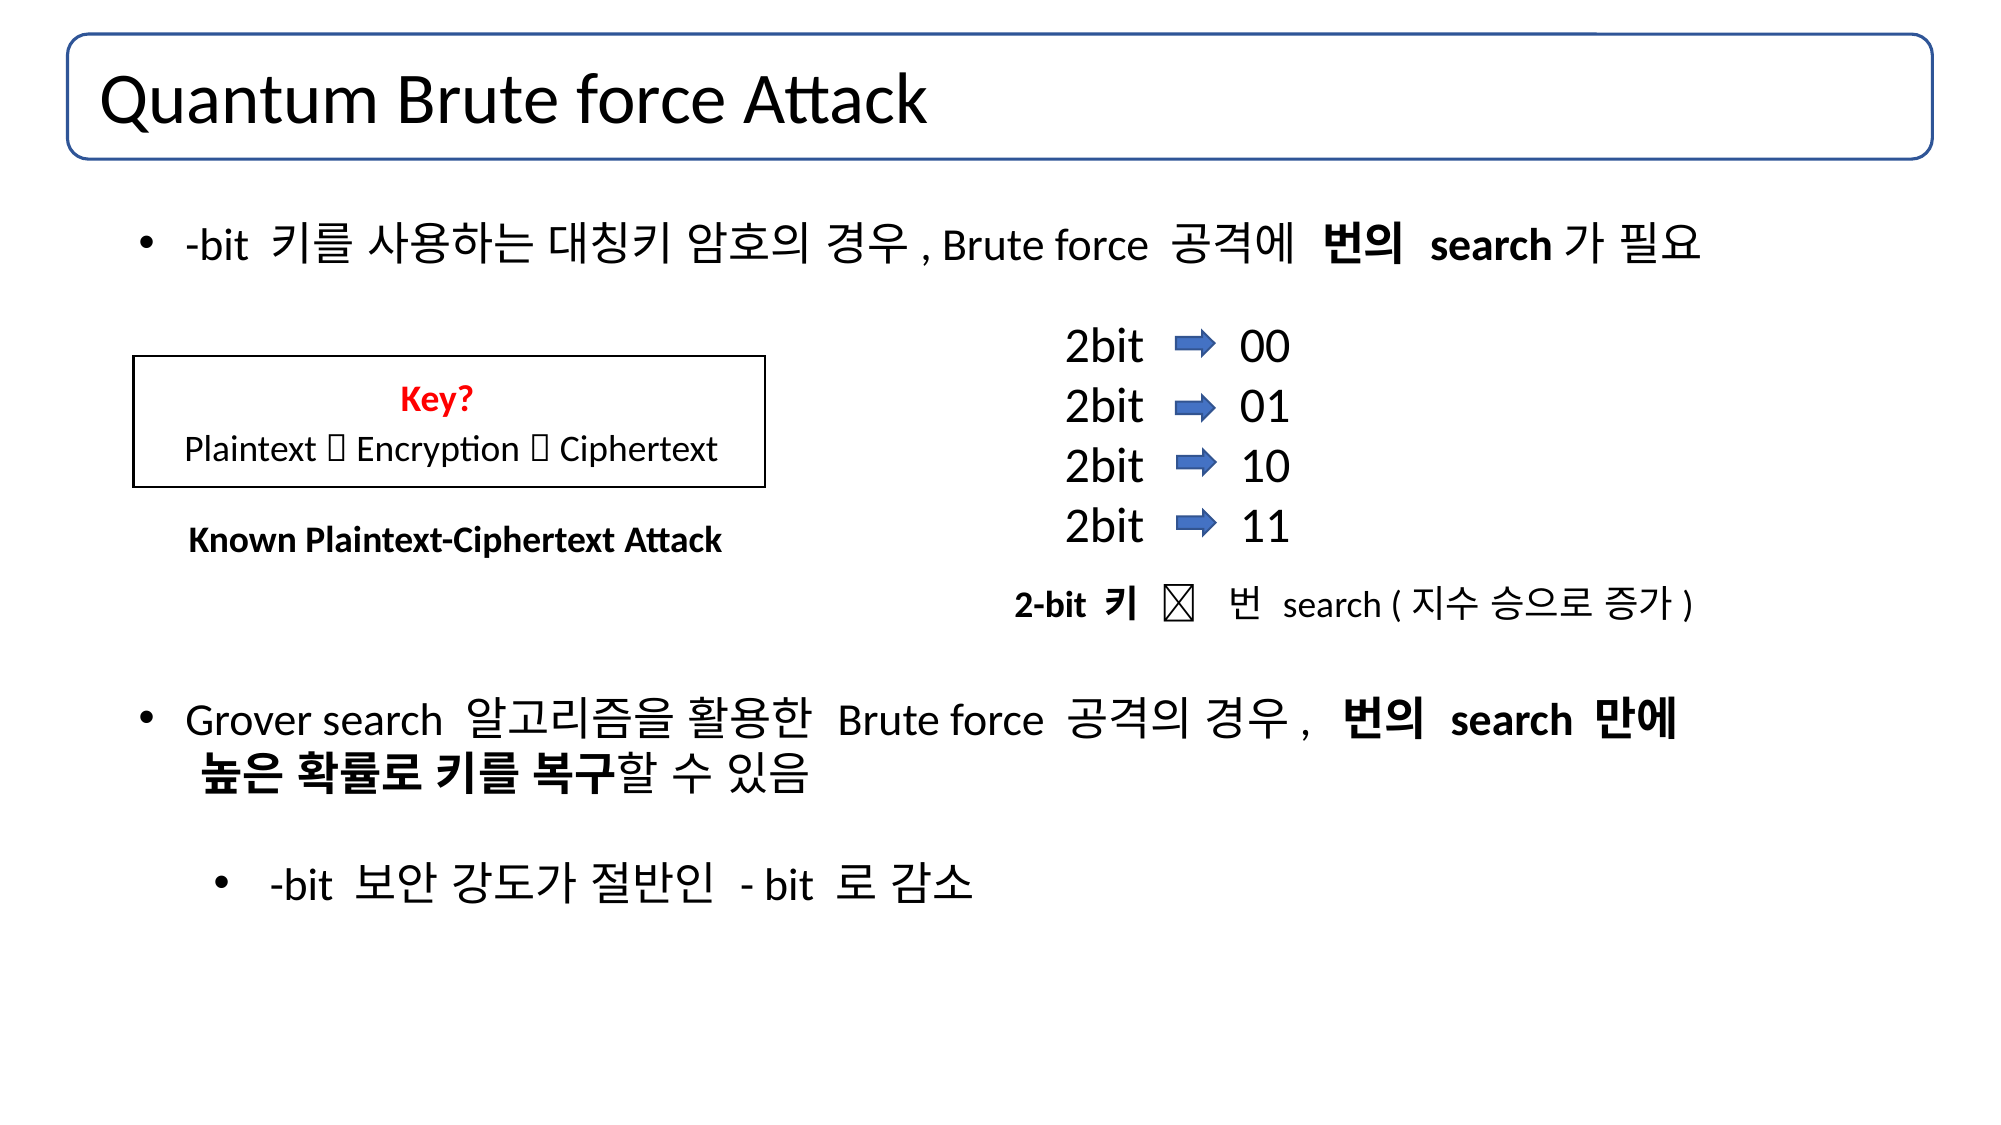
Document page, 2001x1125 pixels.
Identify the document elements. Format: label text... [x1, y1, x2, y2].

text_box 2-bit 키  [999, 573, 1230, 633]
text_box Quantum Brute force Attack [84, 42, 1890, 145]
text_box [132, 355, 766, 488]
text_box Known Plaintext-Ciphertext Attack [174, 507, 738, 567]
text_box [1049, 304, 1717, 563]
